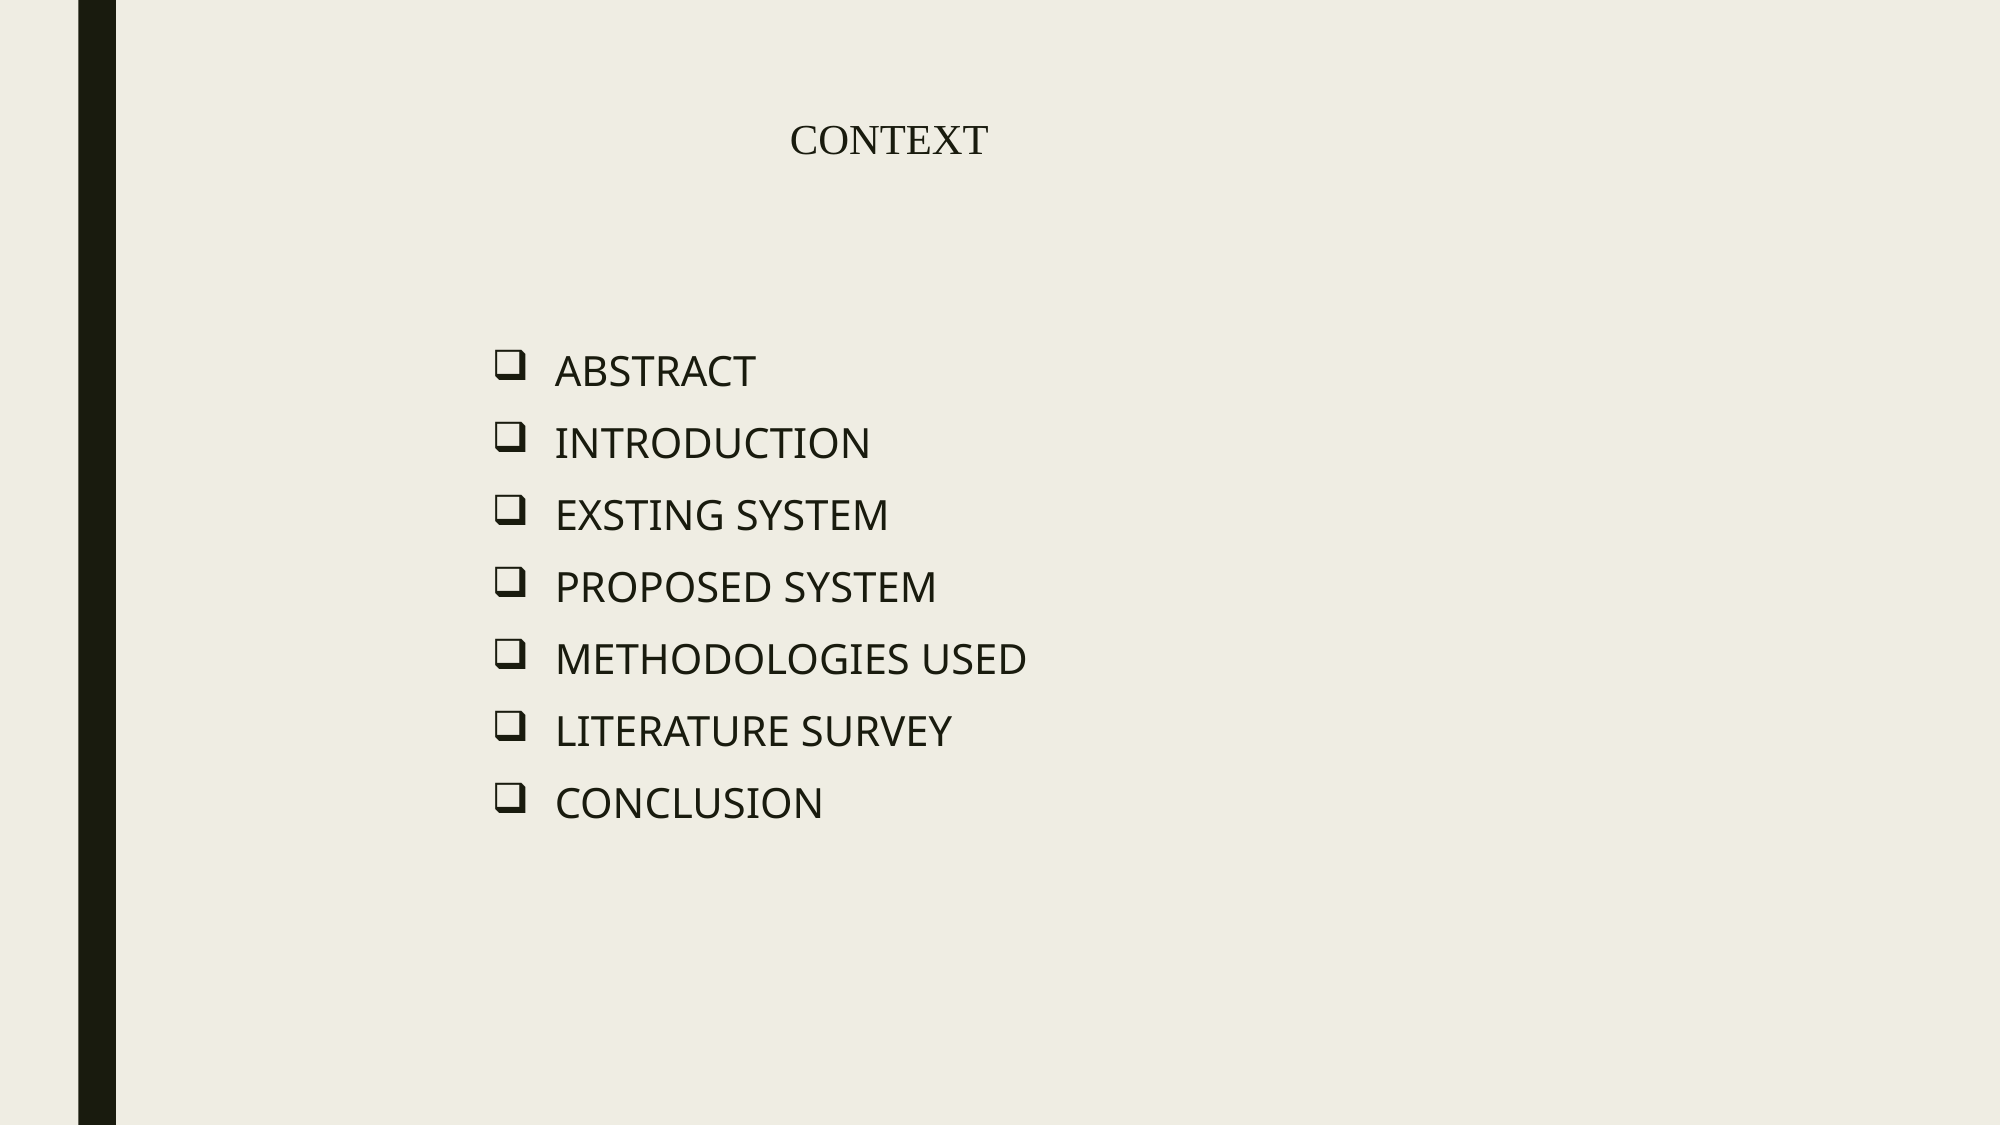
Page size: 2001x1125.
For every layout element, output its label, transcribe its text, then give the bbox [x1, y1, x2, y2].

list ABSTRACT INTRODUCTION EXSTING SYSTEM PROPOSED SYSTEM METHODOLOGIES USED LITERATURE SURVEY CONCLUSION [476, 341, 1524, 929]
title CONTEXT [774, 110, 1290, 219]
